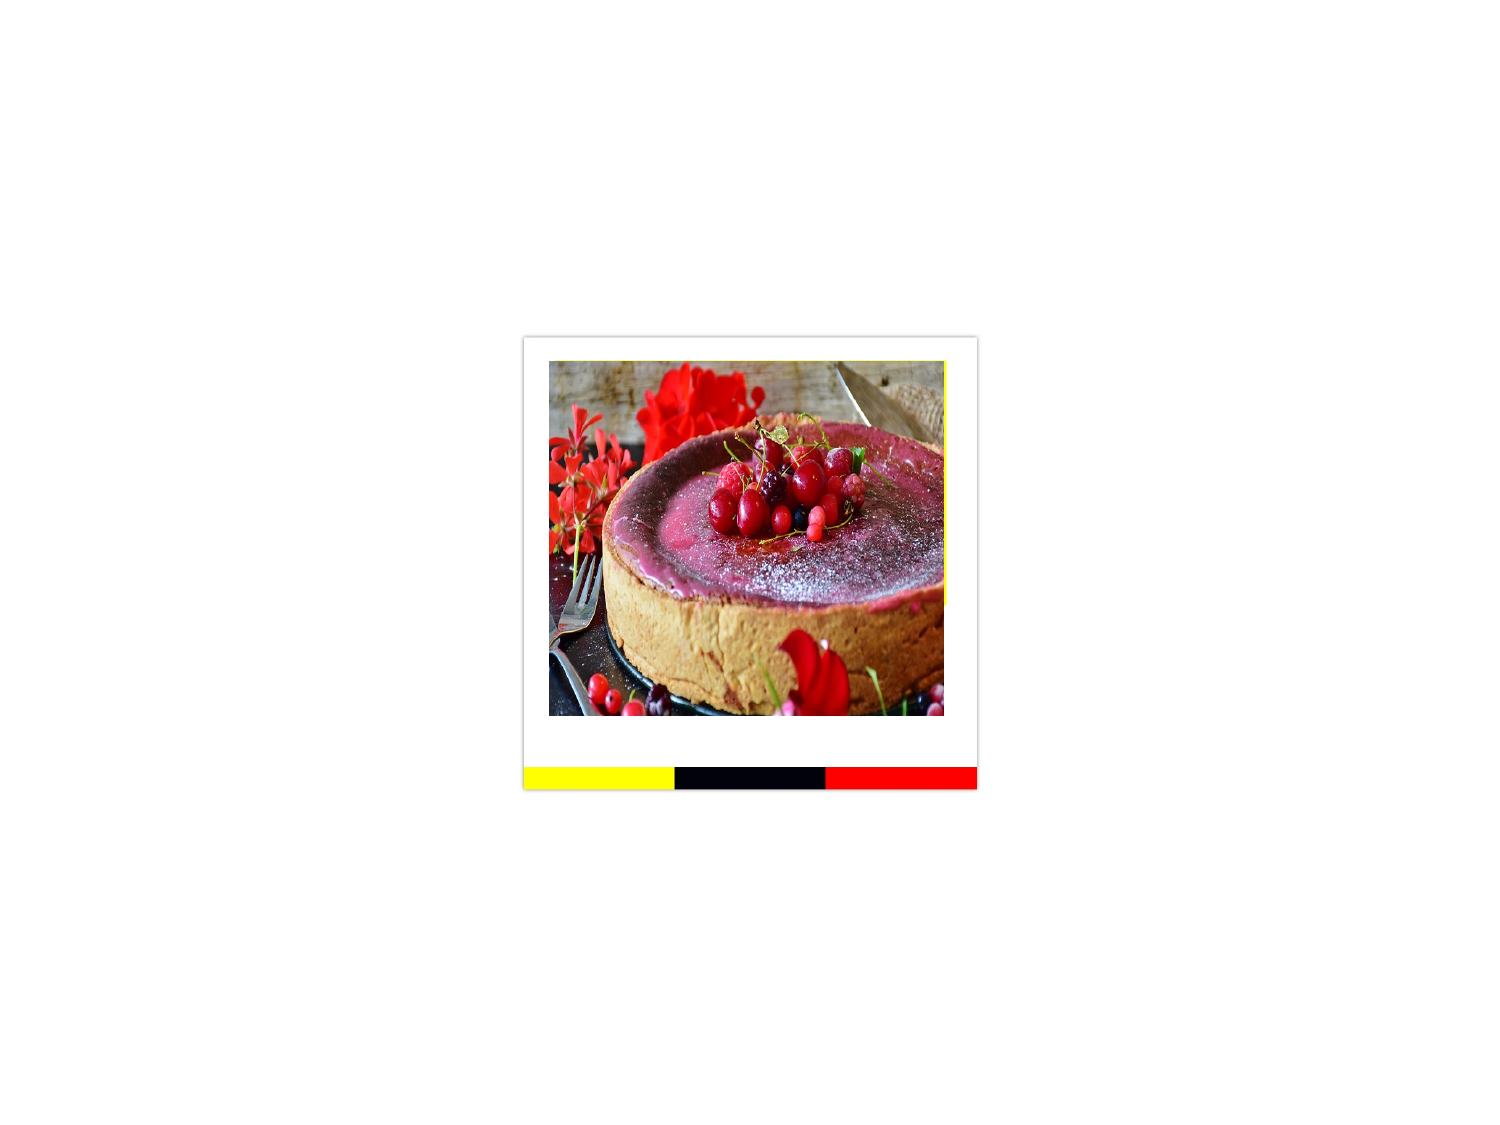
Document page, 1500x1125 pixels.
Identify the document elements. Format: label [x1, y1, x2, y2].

picture [505, 317, 995, 807]
